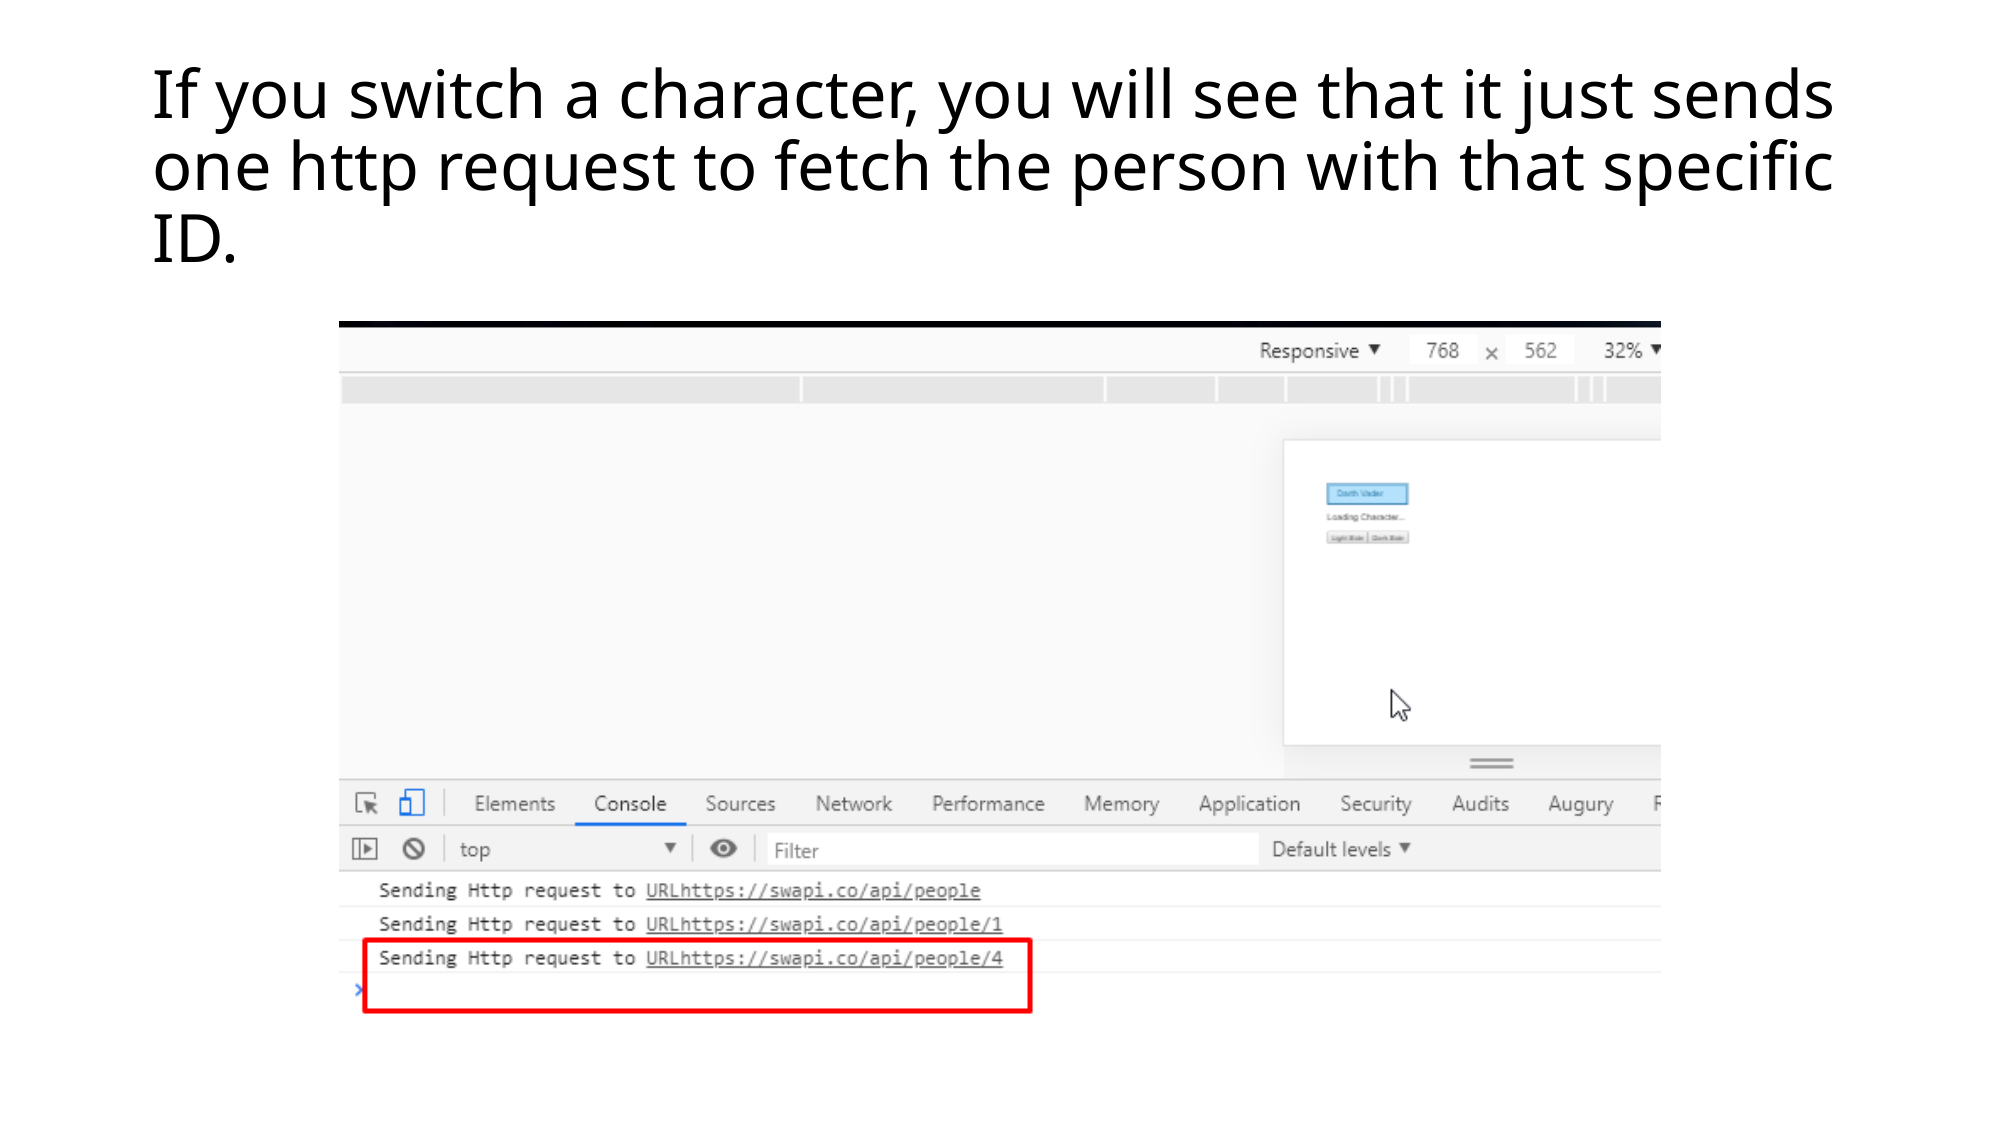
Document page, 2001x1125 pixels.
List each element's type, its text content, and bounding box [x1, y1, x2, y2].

title If you switch a character, you will see that it just sends one http request to fetch the person with that specific ID. [137, 59, 1863, 278]
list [339, 321, 1661, 1046]
